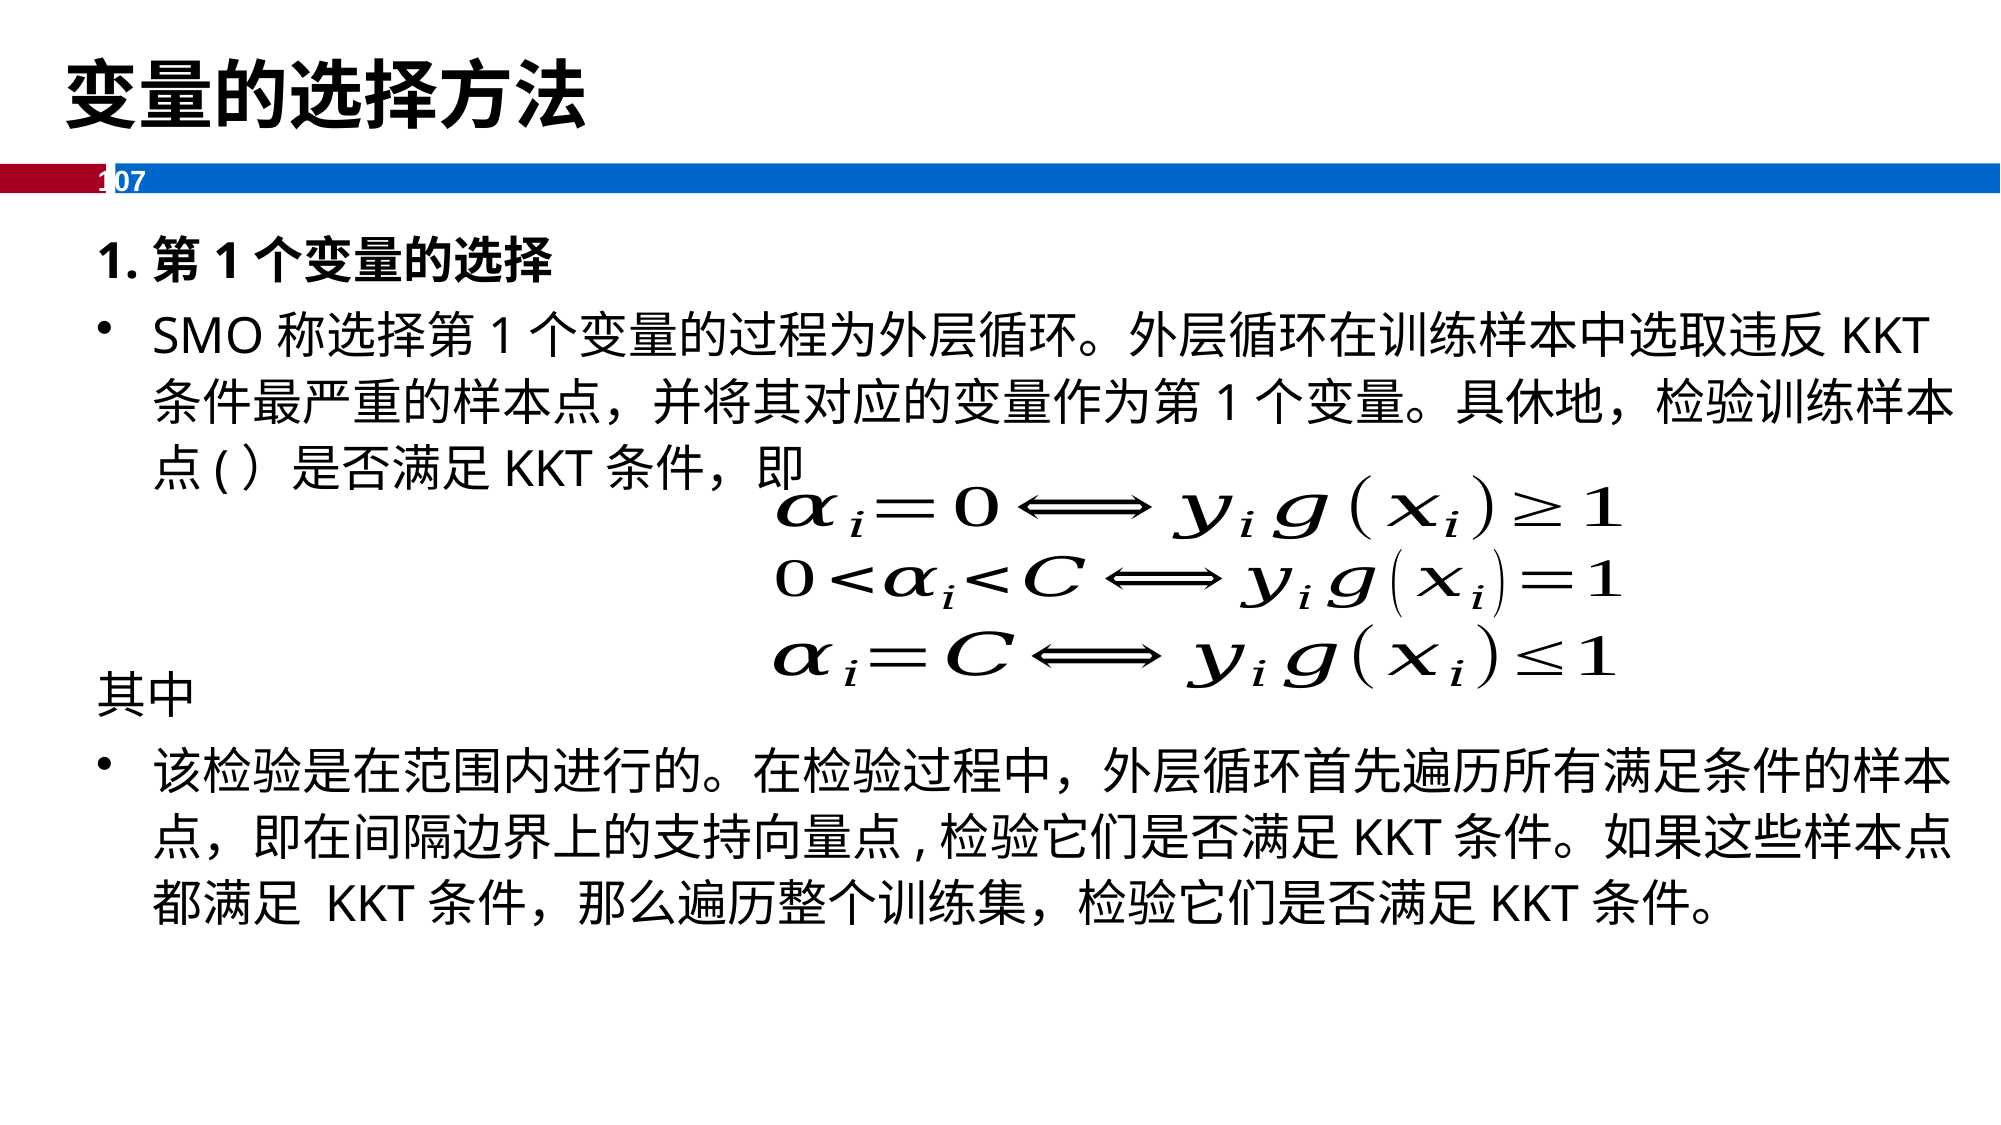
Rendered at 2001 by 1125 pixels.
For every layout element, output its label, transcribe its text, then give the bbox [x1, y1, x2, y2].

title 变量的选择方法 [48, 36, 1939, 148]
